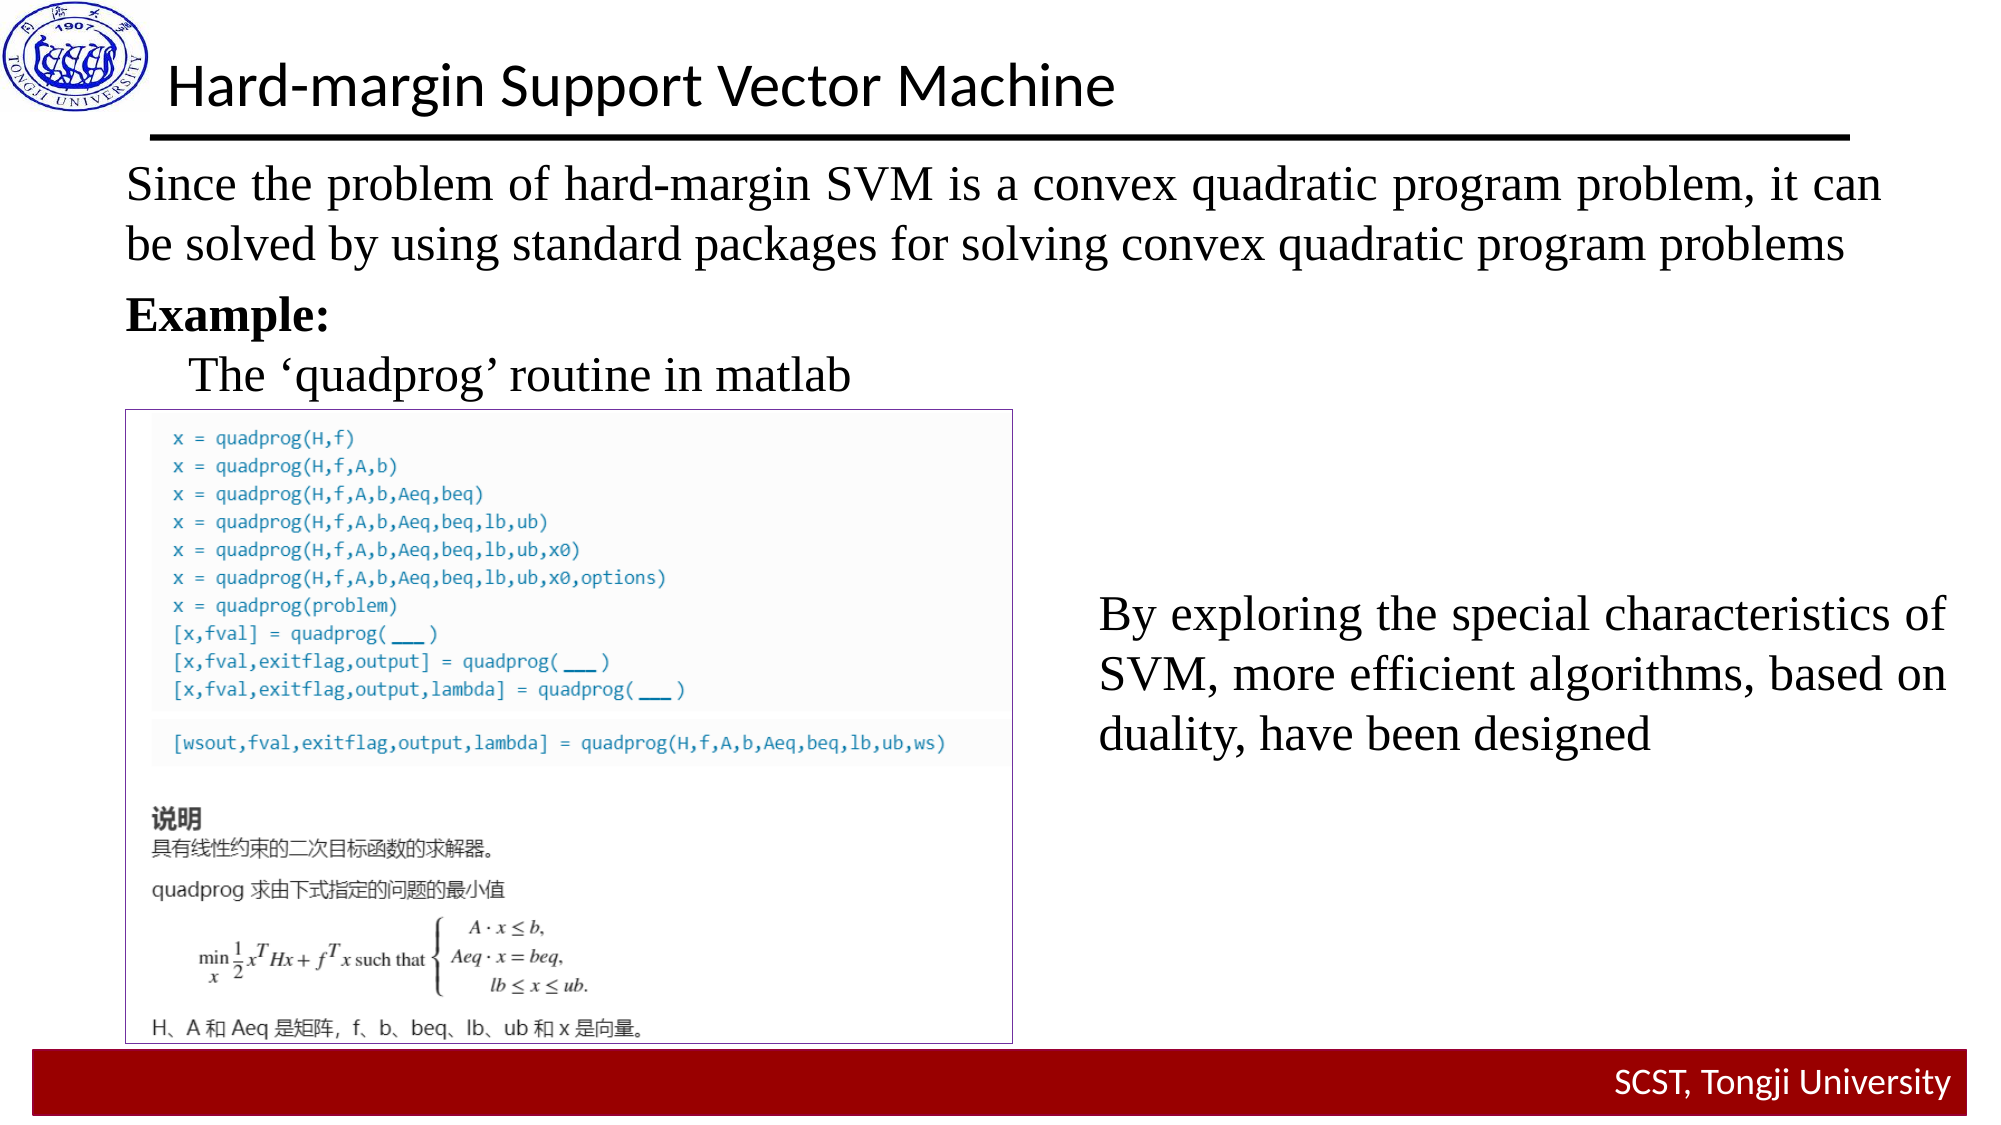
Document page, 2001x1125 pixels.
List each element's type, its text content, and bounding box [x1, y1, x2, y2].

picture [0, 0, 150, 112]
title Hard-margin Support Vector Machine [152, 12, 1491, 143]
picture [125, 408, 1013, 1045]
text_box Since the problem of hard-margin SVM is a convex quadratic program problem, it can be solved by using standard packages for solving convex quadratic program problems [111, 143, 1898, 279]
text_box Example: The ‘quadprog’ routine in matlab [110, 274, 1864, 409]
text_box By exploring the special characteristics of SVM, more efficient algorithms, based on duality, have been designed [1083, 572, 1963, 768]
